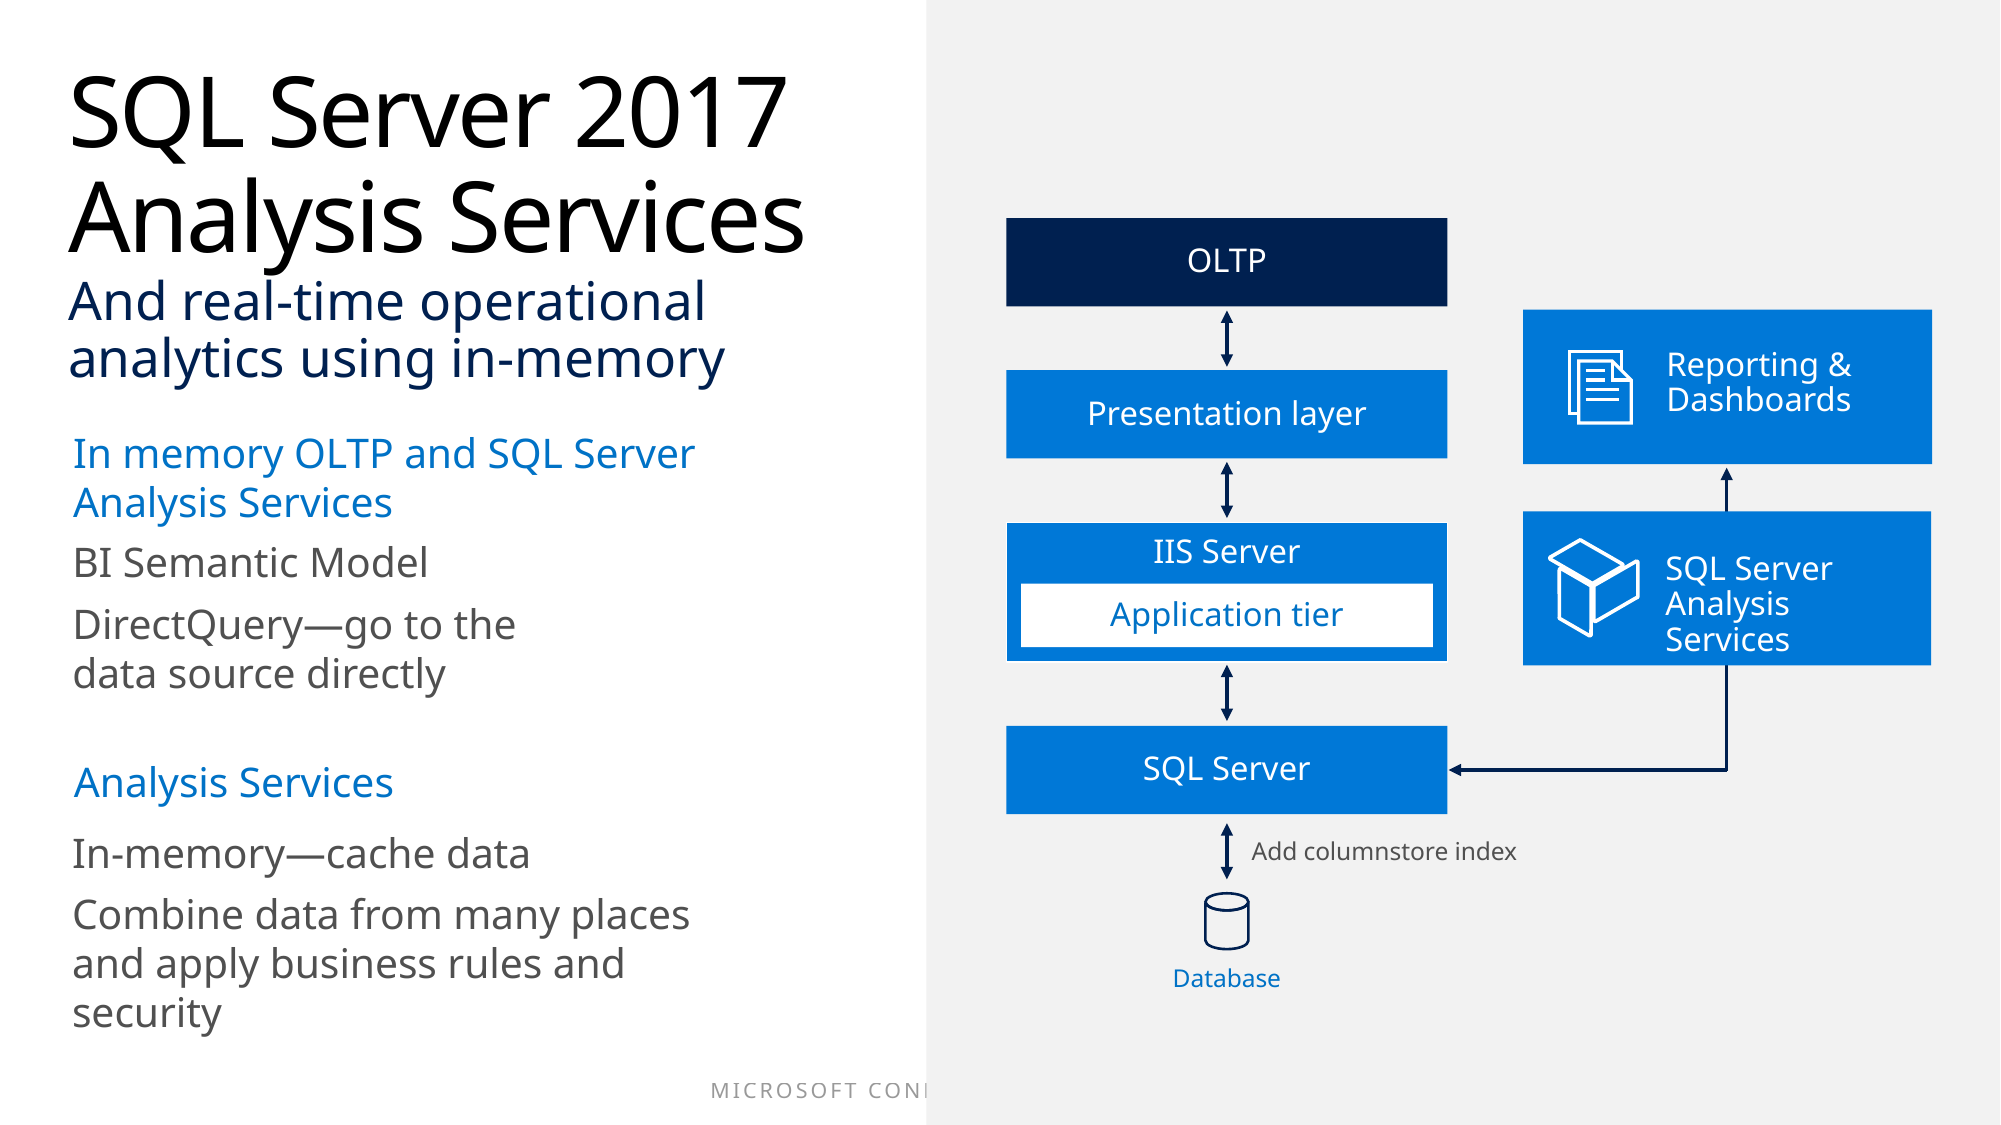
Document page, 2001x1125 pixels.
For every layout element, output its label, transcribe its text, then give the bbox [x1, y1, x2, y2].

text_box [1006, 217, 1933, 994]
text_box [926, 0, 2000, 1125]
text_box Analysis Services [26, 749, 420, 814]
text_box In memory OLTP and SQL Server Analysis Services [25, 420, 798, 534]
text_box BI Semantic Model DirectQuery—go to the data source directly [38, 534, 714, 773]
title SQL Server 2017 Analysis Services And real-time operational analytics using in-memory [44, 47, 1957, 196]
text_box In-memory—cache data Combine data from many places and apply business rules and security [38, 819, 739, 1043]
